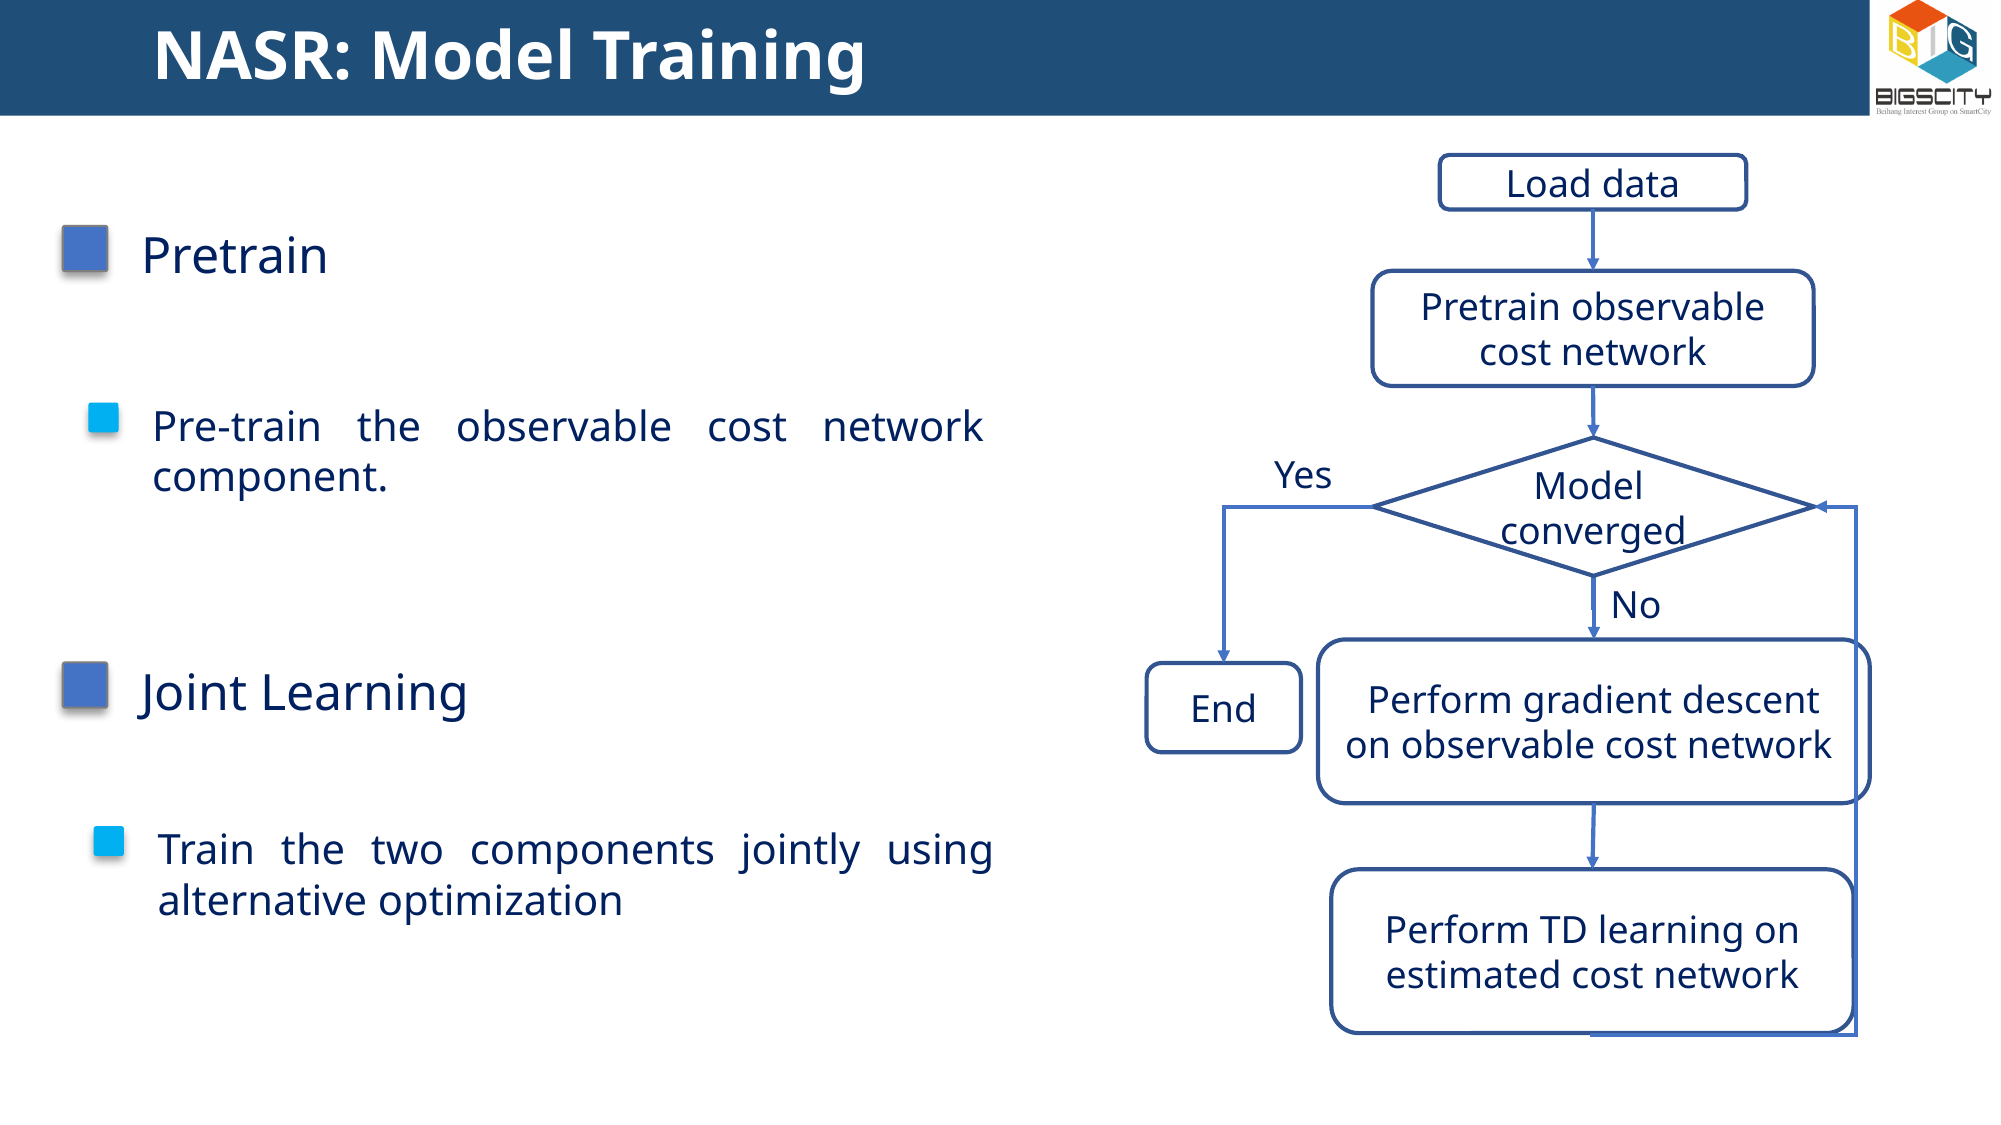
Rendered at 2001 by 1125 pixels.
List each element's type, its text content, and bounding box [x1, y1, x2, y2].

text_box End [1145, 661, 1302, 754]
text_box No [1595, 573, 1677, 634]
text_box Load data [1438, 153, 1748, 211]
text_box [1440, 658, 1967, 881]
text_box [61, 661, 109, 709]
text_box Train the two components jointly using alternative optimization [142, 815, 1010, 931]
text_box [88, 402, 119, 433]
text_box Pretrain [126, 215, 1071, 291]
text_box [1223, 506, 1373, 663]
text_box Yes [1259, 443, 1373, 504]
picture [1876, 0, 1993, 116]
text_box Pretrain observable cost network [1371, 269, 1815, 388]
text_box [93, 826, 124, 856]
text_box Perform TD learning on estimated cost network [1330, 868, 1853, 1035]
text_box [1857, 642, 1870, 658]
text_box [61, 224, 109, 273]
text_box Model converged [1373, 436, 1815, 577]
title NASR: Model Training [137, 0, 1863, 116]
text_box Joint Learning [126, 652, 1071, 728]
text_box Pre-train the observable cost network component. [137, 392, 999, 508]
text_box Perform gradient descent on observable cost network [1317, 638, 1853, 805]
